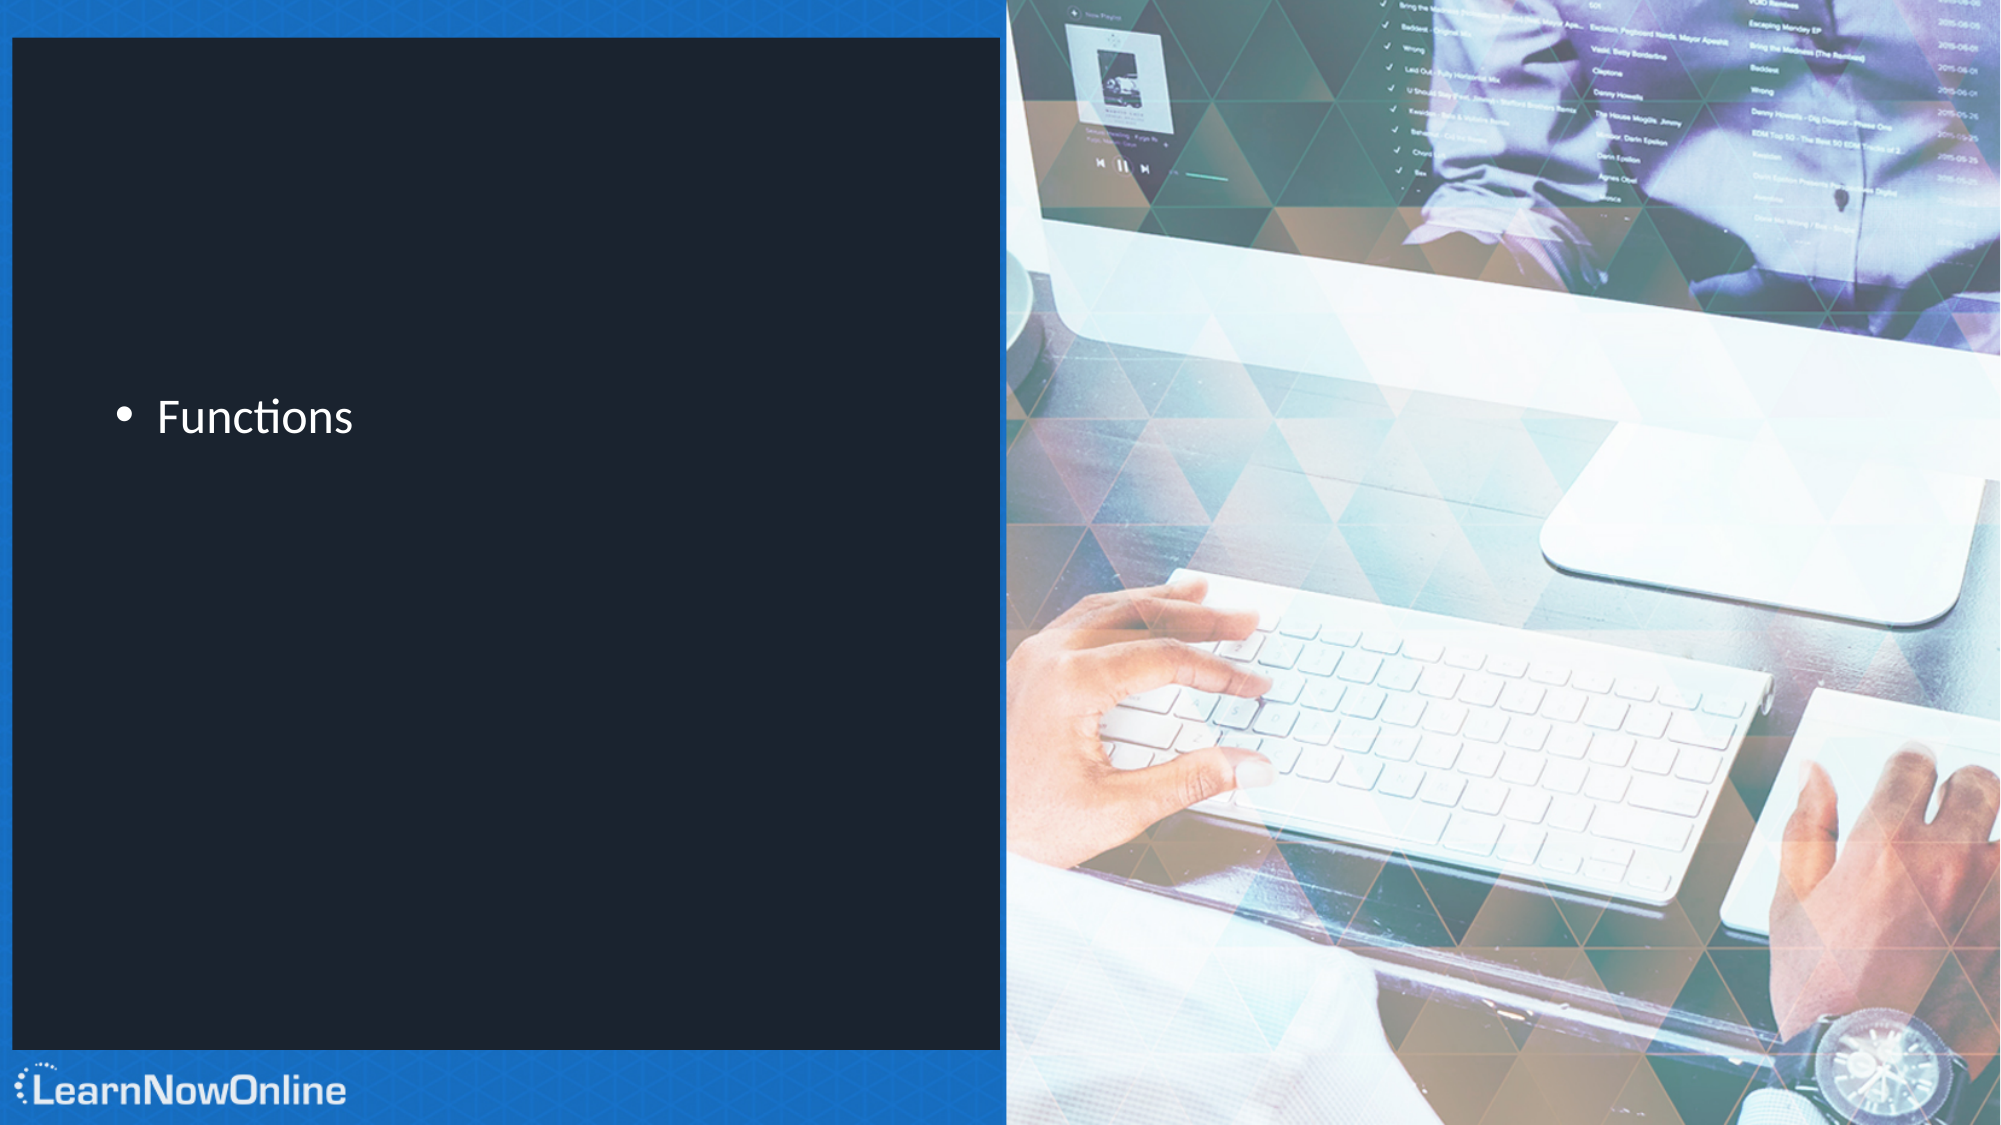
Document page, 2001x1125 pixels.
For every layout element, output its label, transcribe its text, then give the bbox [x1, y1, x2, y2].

list Functions [99, 376, 900, 963]
picture [0, 0, 2001, 1125]
